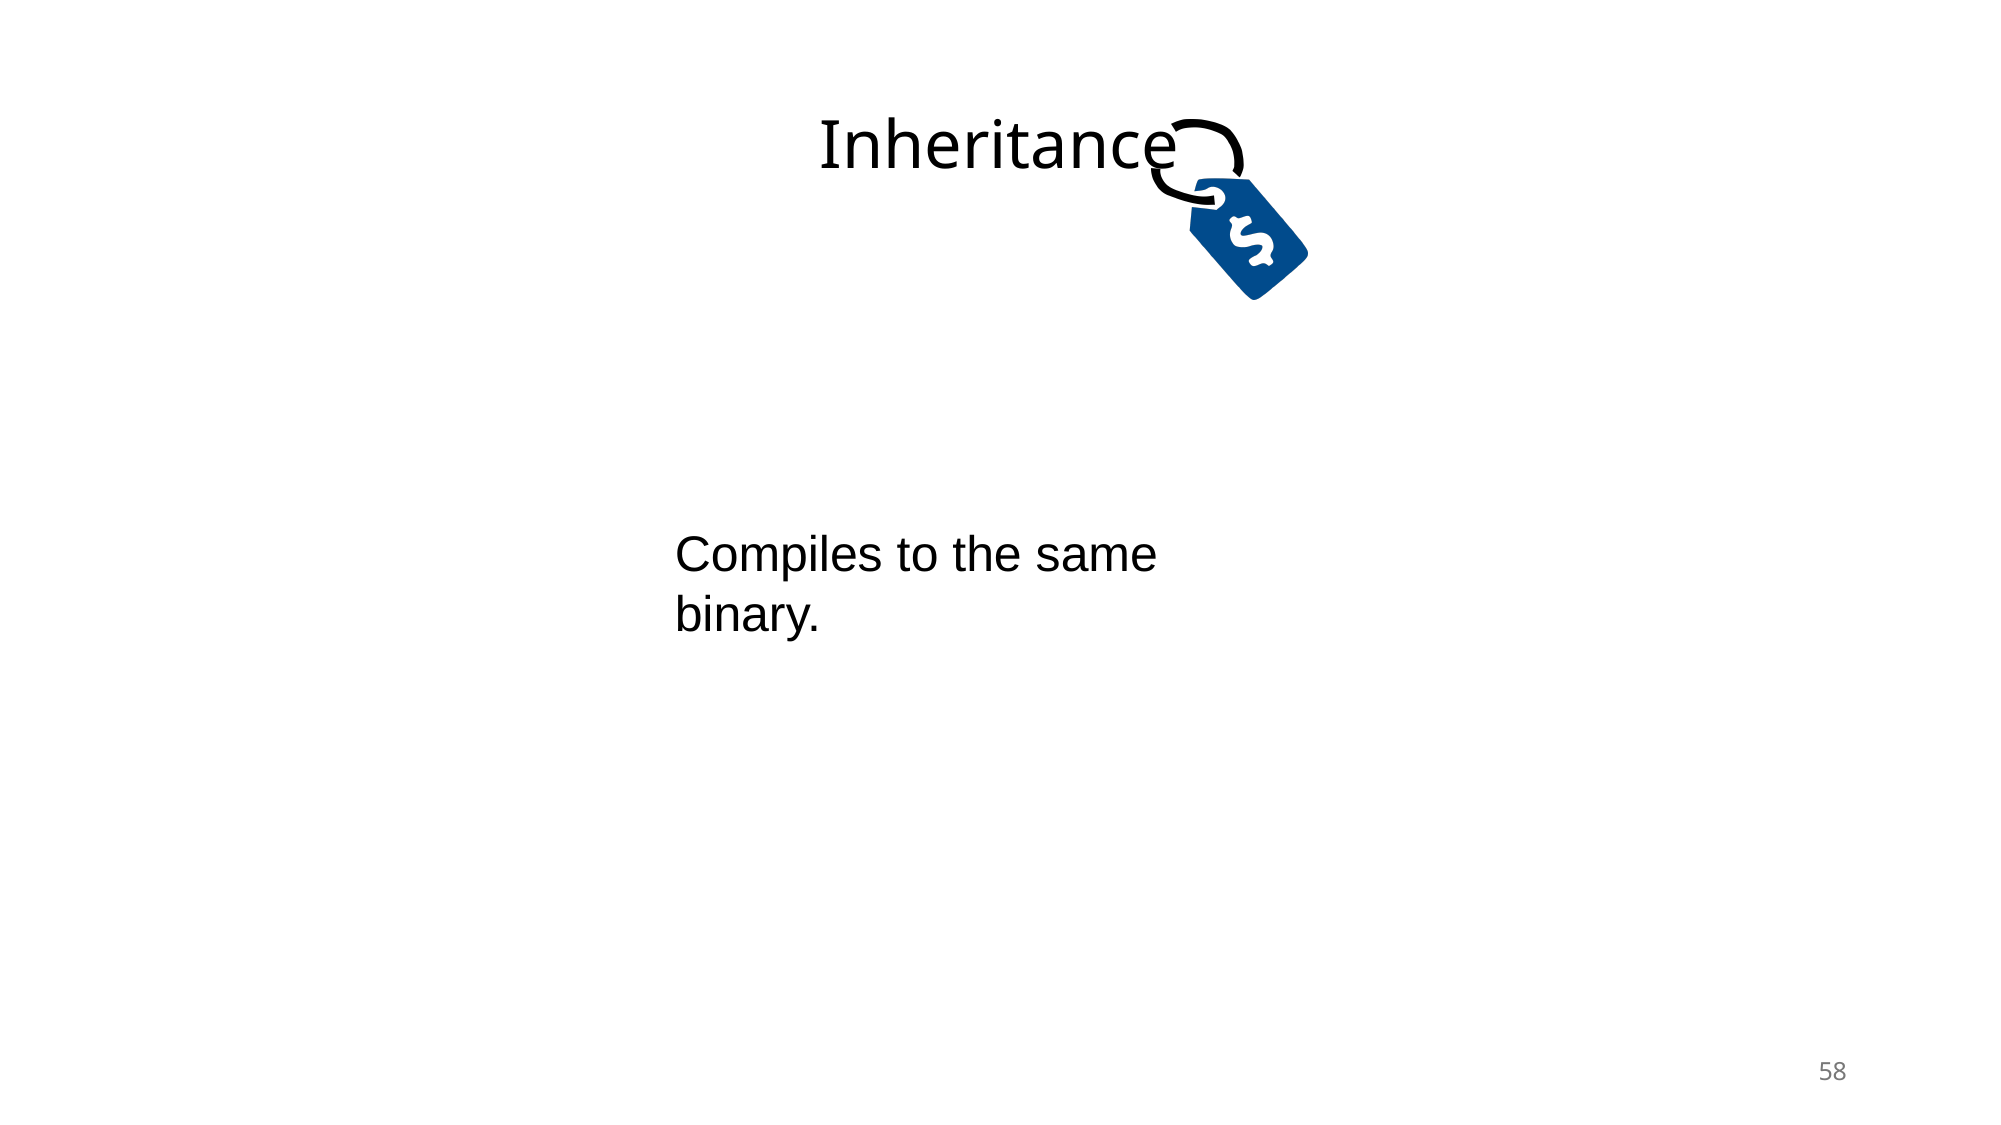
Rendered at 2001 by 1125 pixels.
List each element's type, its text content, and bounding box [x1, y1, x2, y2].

picture [1151, 119, 1308, 301]
text_box Compiles to the same binary. [659, 514, 1334, 585]
slide_number 58 [1412, 1042, 1862, 1102]
text_box Inheritance [317, 103, 1683, 270]
